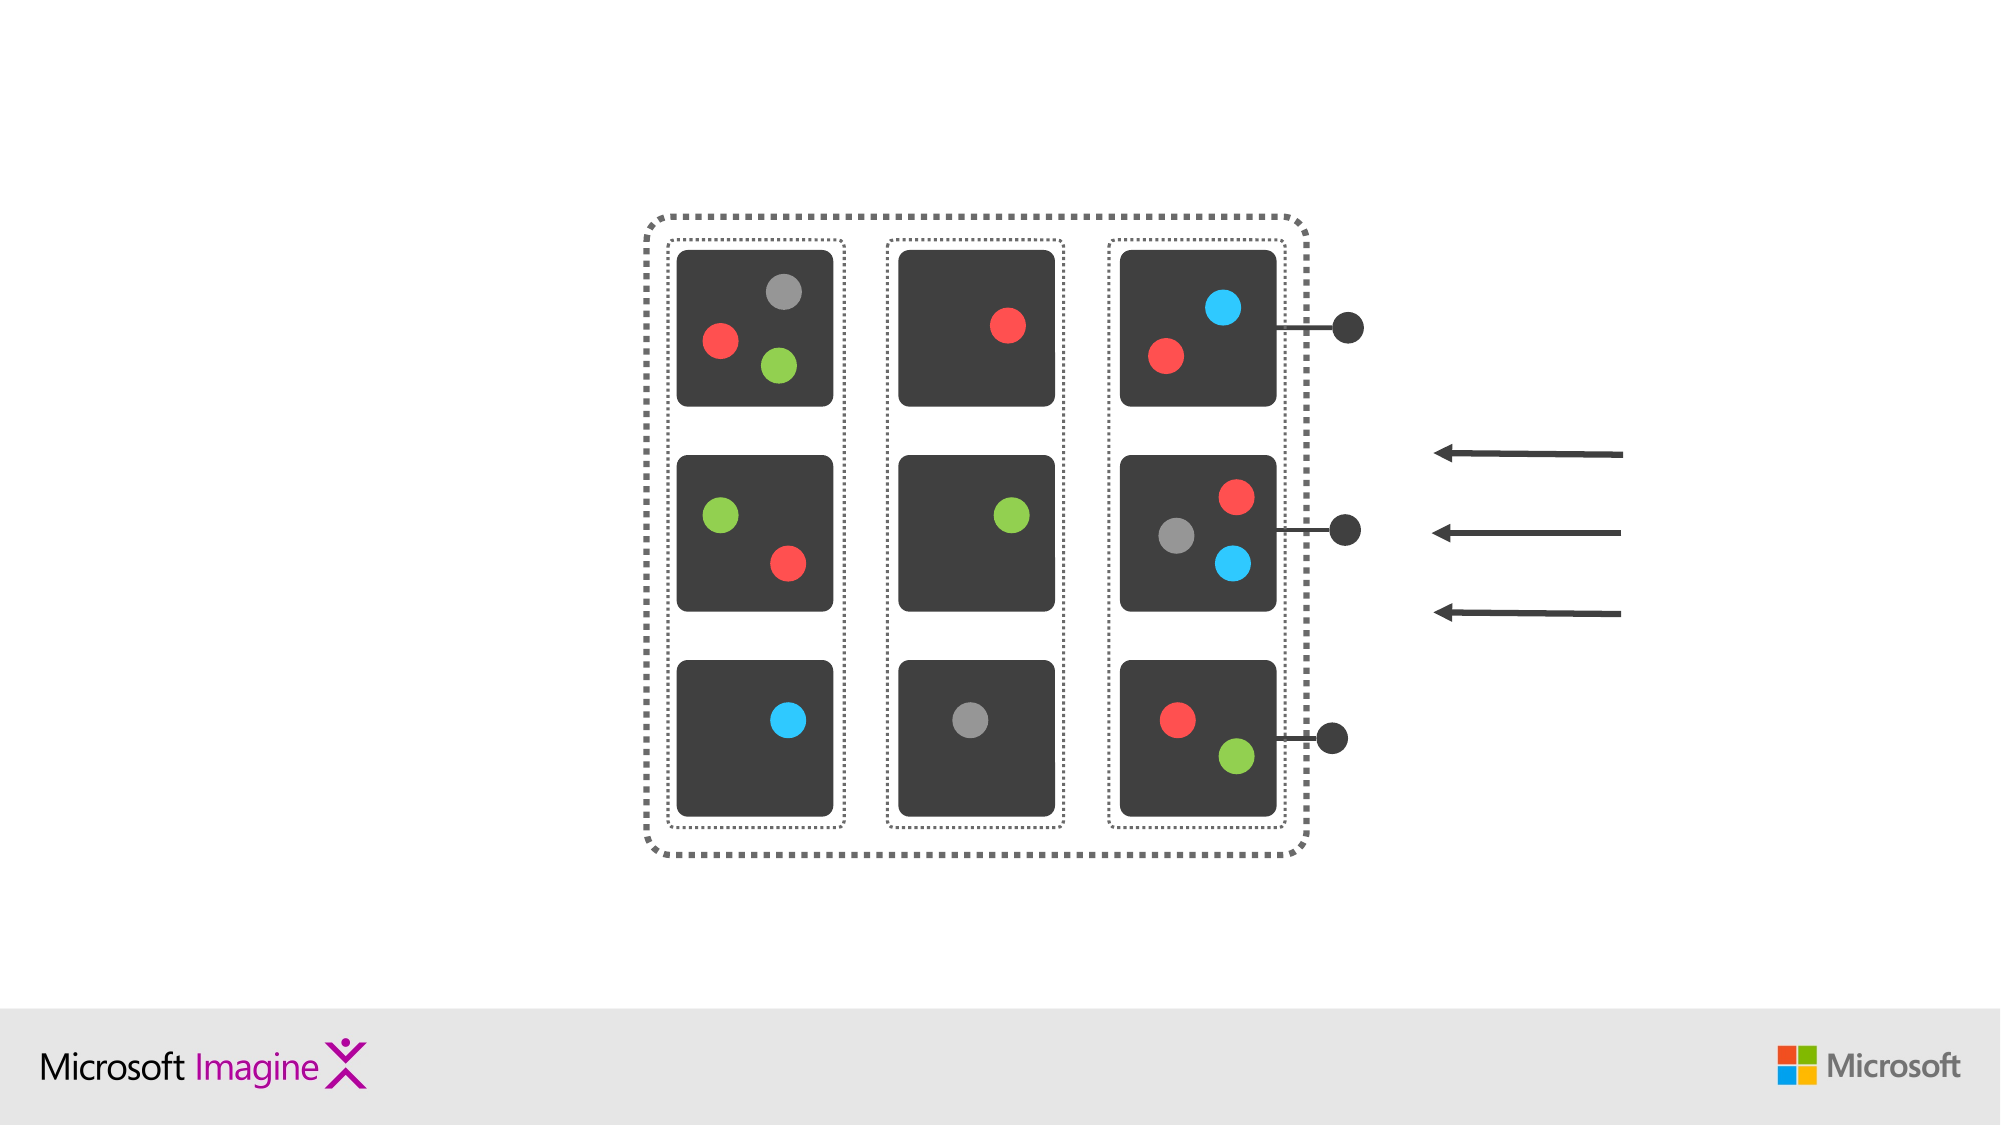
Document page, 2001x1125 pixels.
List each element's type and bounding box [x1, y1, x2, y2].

text_box [645, 215, 1308, 857]
text_box [1107, 755, 1287, 829]
text_box [666, 238, 846, 829]
text_box [886, 238, 1065, 249]
text_box [676, 249, 1277, 817]
text_box [1107, 238, 1287, 311]
text_box [1258, 311, 1364, 755]
text_box [886, 817, 1065, 829]
picture [0, 0, 2001, 1125]
